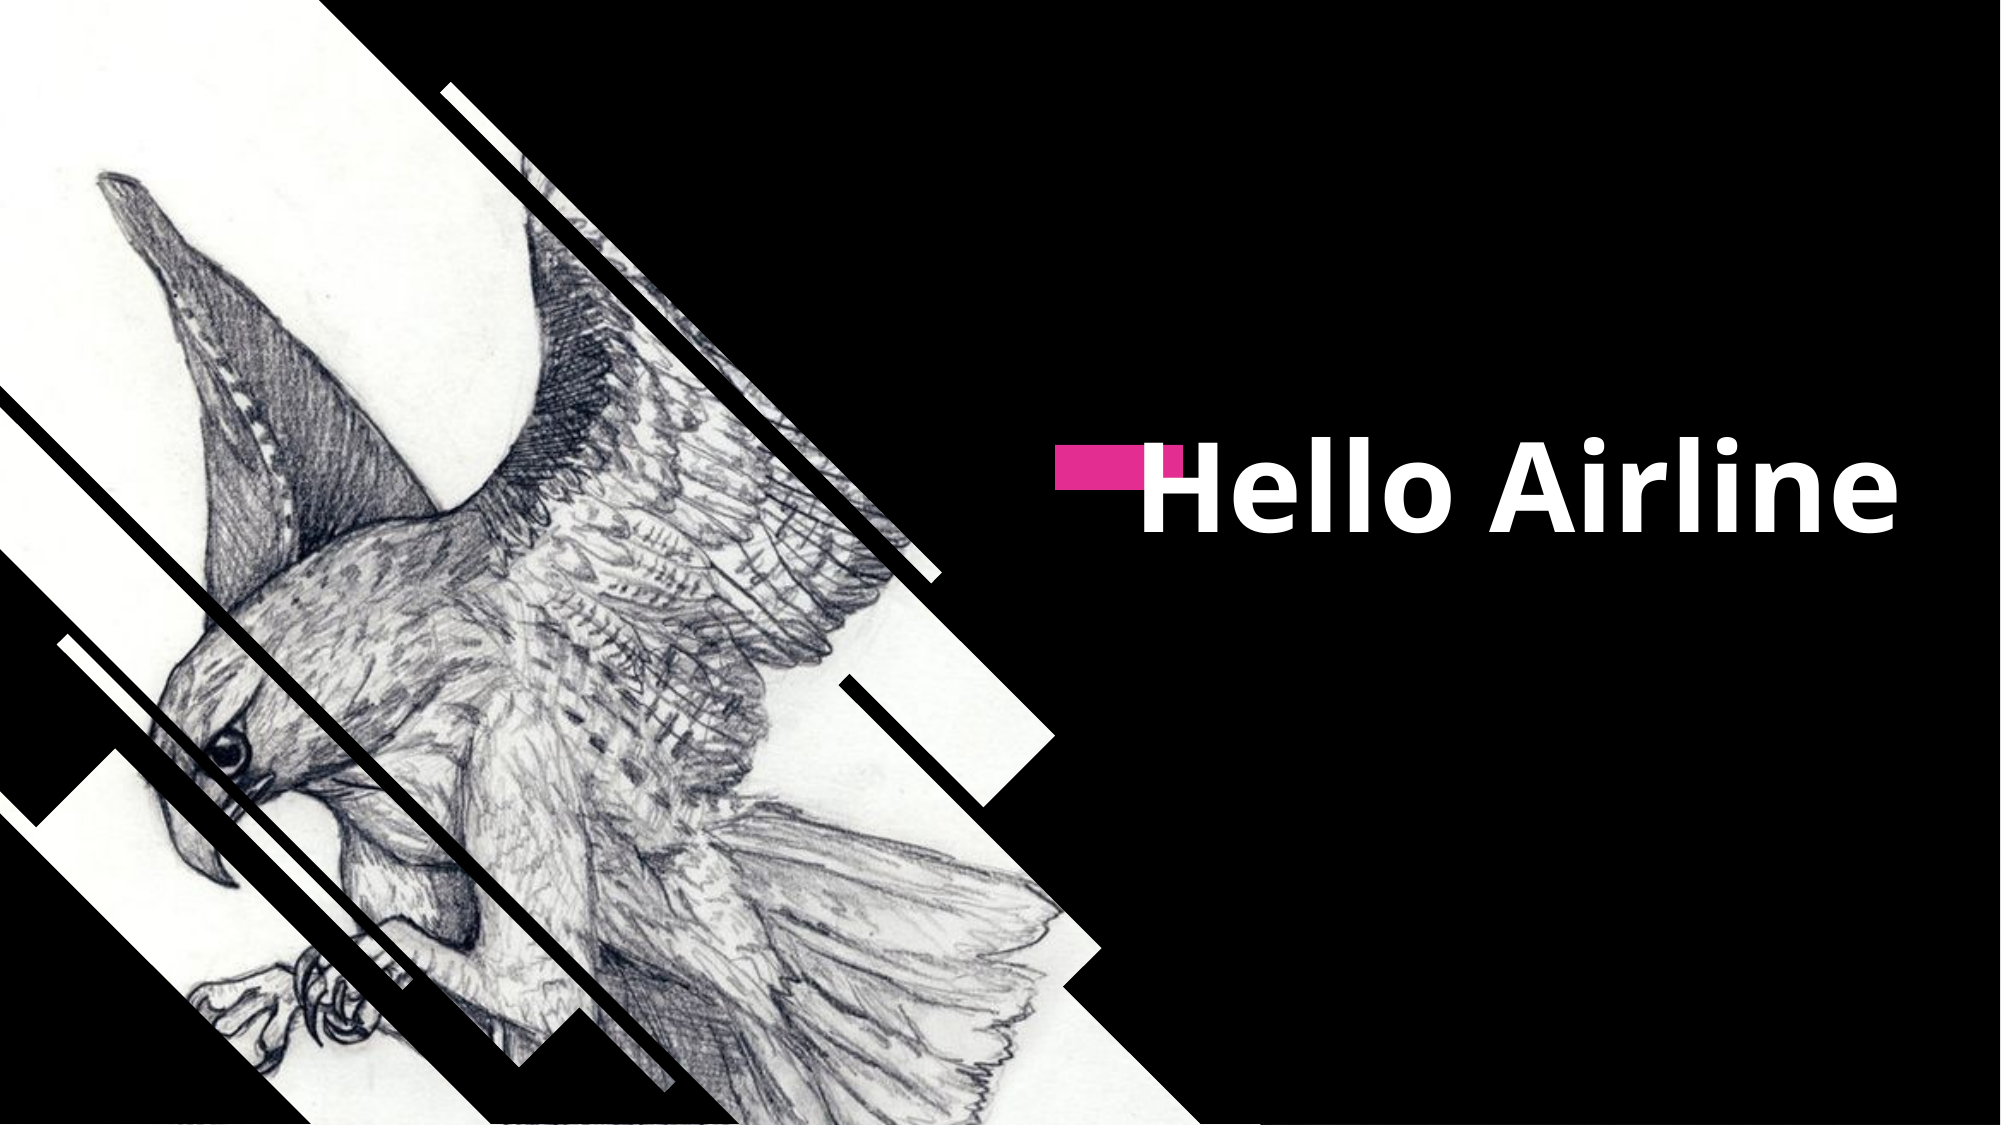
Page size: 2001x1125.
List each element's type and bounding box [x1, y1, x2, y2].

text_box [0, 0, 2000, 1125]
